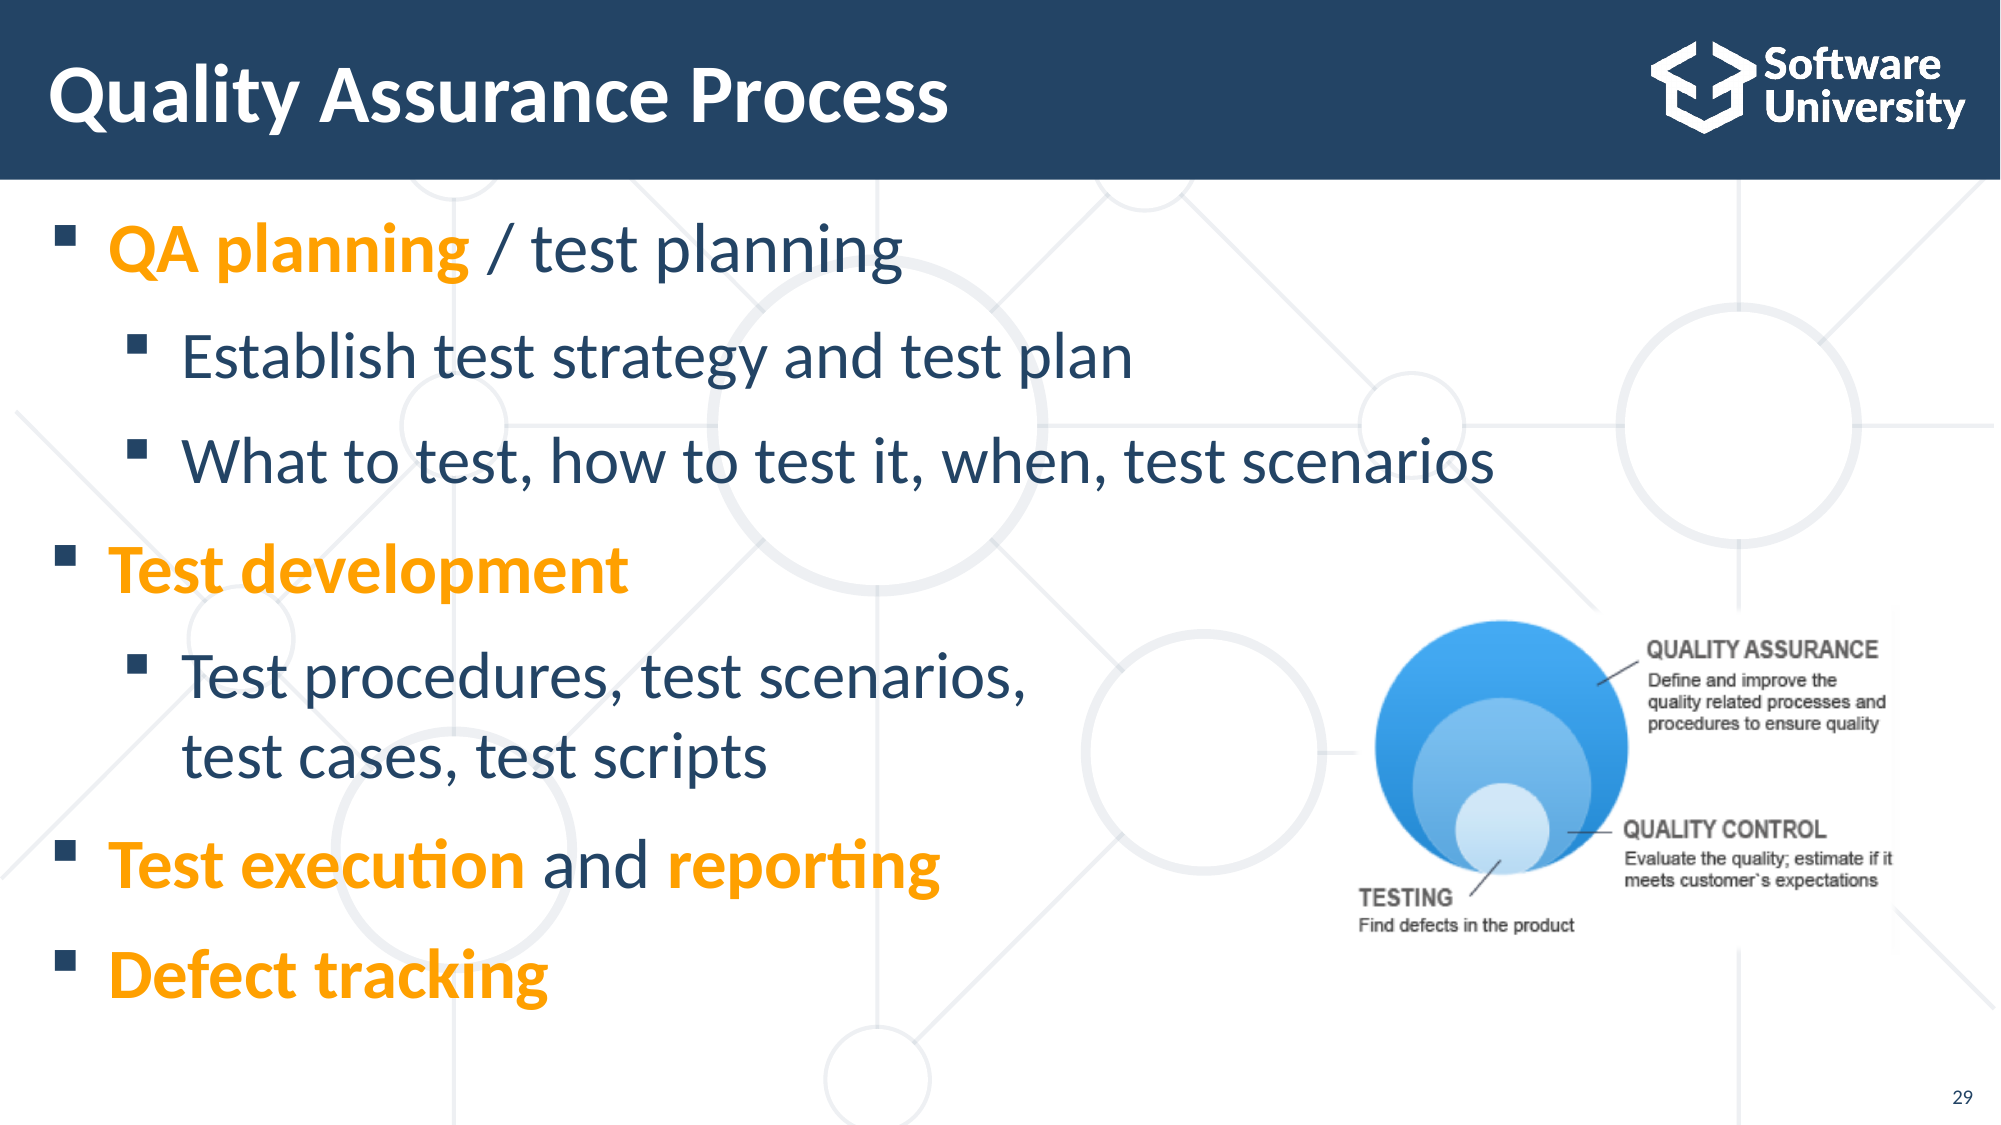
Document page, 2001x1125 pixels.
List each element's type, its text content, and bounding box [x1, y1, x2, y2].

title Quality Assurance Process [31, 16, 1625, 162]
picture [1313, 569, 1936, 990]
slide_number 29 [1927, 1067, 1989, 1117]
picture [1651, 41, 1966, 134]
list QA planning / test planning Establish test strategy and test plan What to test, how to test it, when, test scenarios Test development Test procedures, test scenarios, test cases, test scripts Test execution and reporting Defect tracking [31, 196, 1970, 1101]
